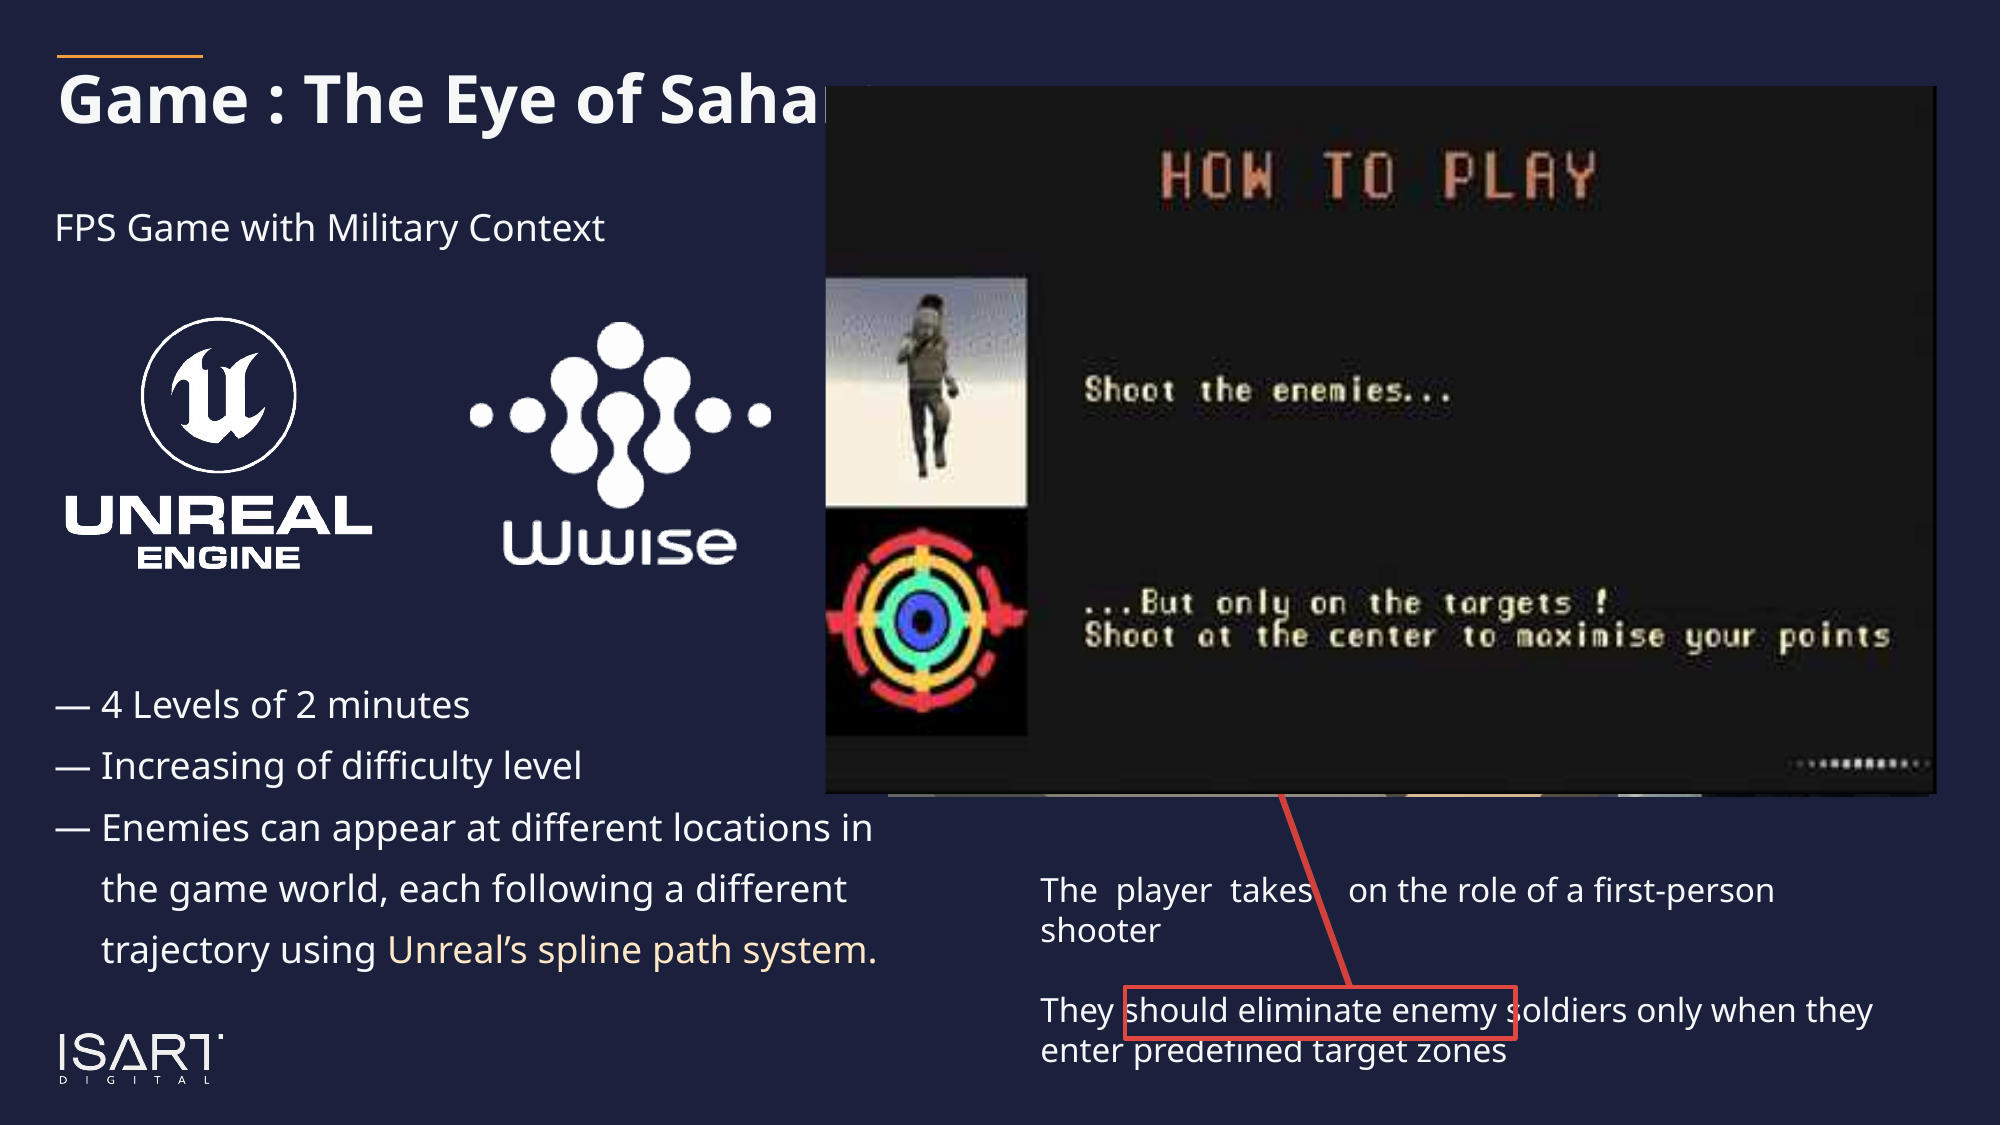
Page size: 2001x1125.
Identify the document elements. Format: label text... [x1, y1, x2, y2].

title Game : The Eye of Sahara [57, 66, 970, 139]
list FPS Game with Military Context [16, 187, 820, 251]
text_box [1123, 985, 1518, 1041]
picture [59, 1033, 224, 1084]
text_box 4 Levels of 2 minutes Increasing of difficulty level Enemies can appear at different locations in the game world, each following a different trajectory using Unreal’s spline path system. [16, 664, 885, 971]
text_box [1183, 803, 1351, 988]
picture [56, 86, 1937, 798]
text_box The player takes on the role of a first-person shooter They should eliminate enemy soldiers only when they enter predefined target zones [1025, 861, 1894, 1076]
